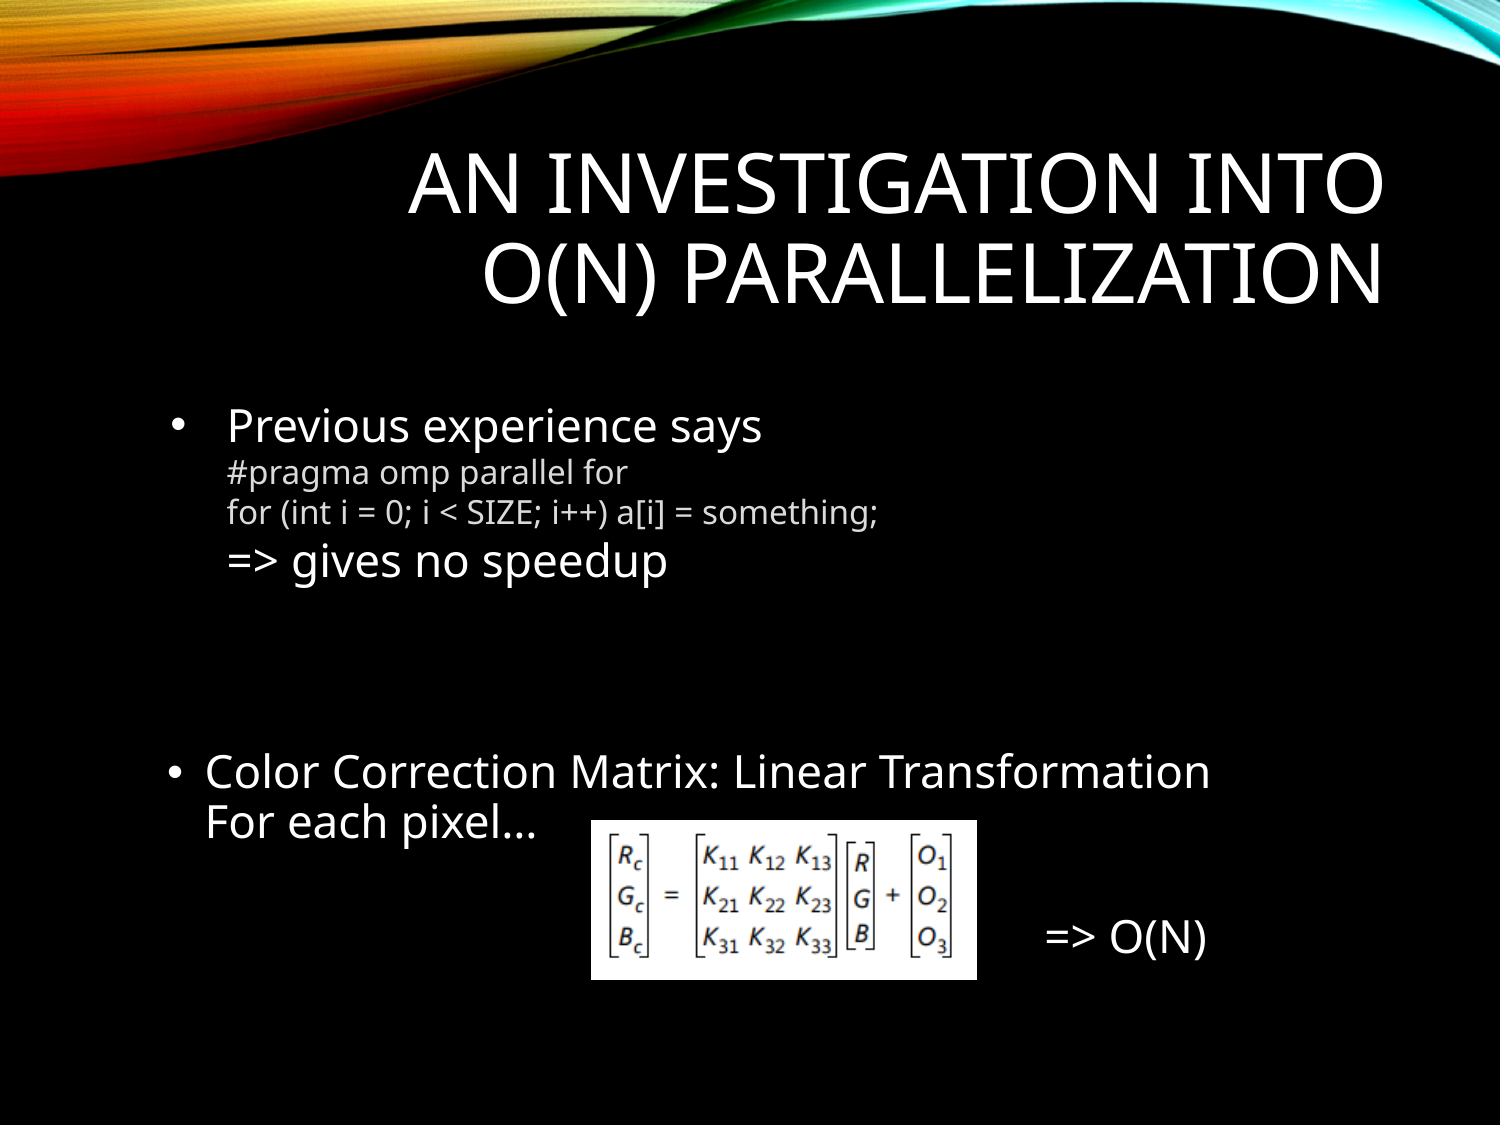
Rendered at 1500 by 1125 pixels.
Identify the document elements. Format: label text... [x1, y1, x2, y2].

picture [591, 820, 977, 980]
picture [0, 0, 1500, 178]
text_box => O(N) [1029, 900, 1255, 970]
text_box Previous experience says #pragma omp parallel for for (int i = 0; i < SIZE; i++) a[i] = something; => gives no speedup [155, 389, 895, 594]
list Color Correction Matrix: Linear Transformation For each pixel… [152, 741, 1458, 900]
title An investigation into O(N) parallelization [356, 125, 1403, 338]
